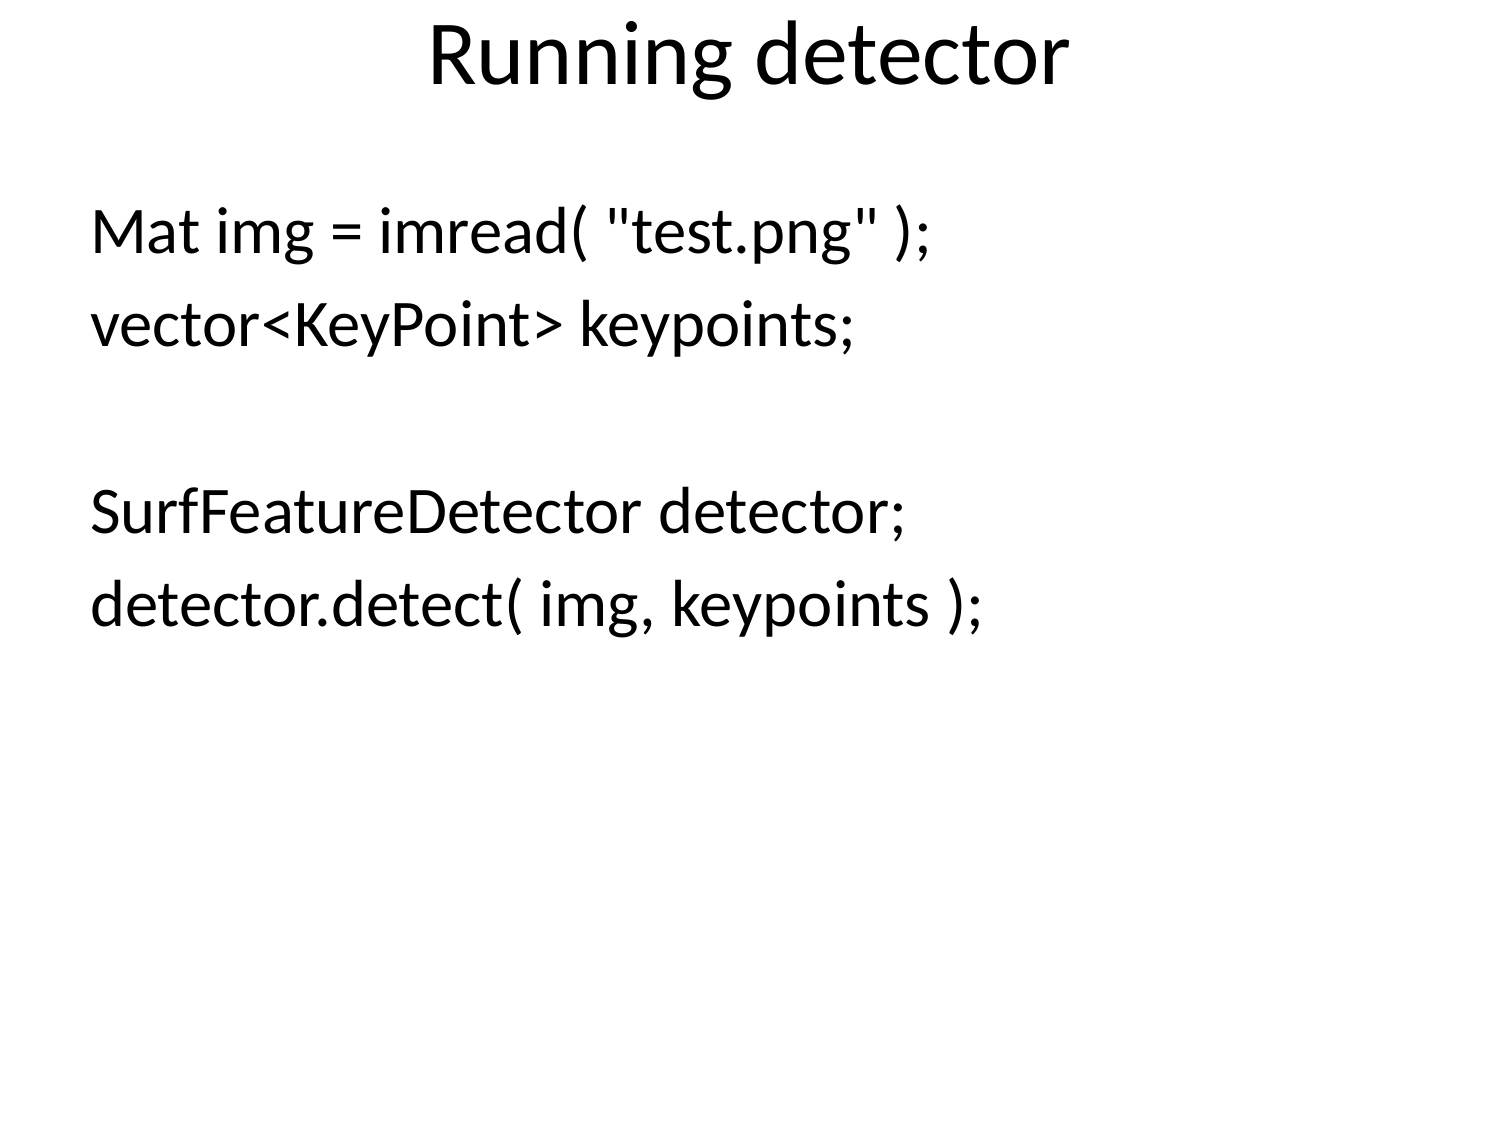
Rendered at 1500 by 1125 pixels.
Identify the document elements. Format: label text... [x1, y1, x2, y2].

title Running detector [74, 0, 1426, 143]
list Mat img = imread( "test.png" ); vector<KeyPoint> keypoints; SurfFeatureDetector detector; detector.detect( img, keypoints ); [74, 178, 1426, 922]
